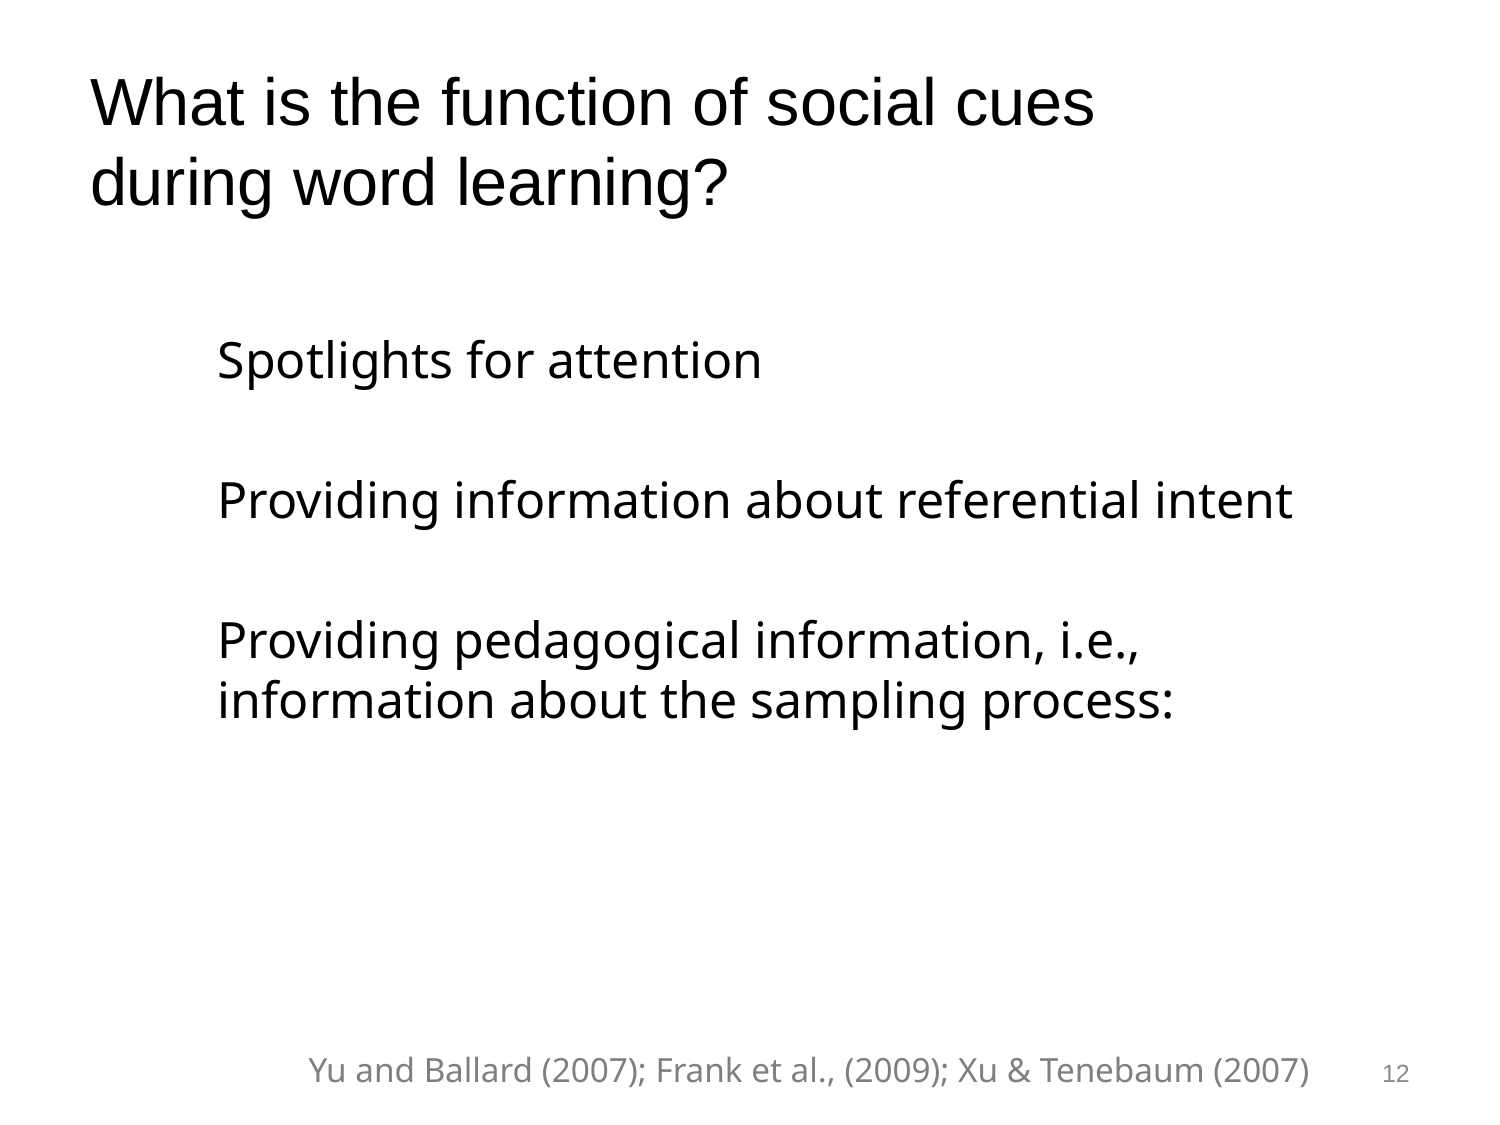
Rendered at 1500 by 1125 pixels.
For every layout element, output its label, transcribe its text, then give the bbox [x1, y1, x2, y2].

title What is the function of social cues during word learning? [75, 45, 1303, 233]
list Spotlights for attention Providing information about referential intent Providing pedagogical information, i.e., information about the sampling process: [202, 321, 1334, 943]
slide_number 12 [1074, 1042, 1425, 1103]
text_box Yu and Ballard (2007); Frank et al., (2009); Xu & Tenebaum (2007) [293, 1041, 1329, 1097]
